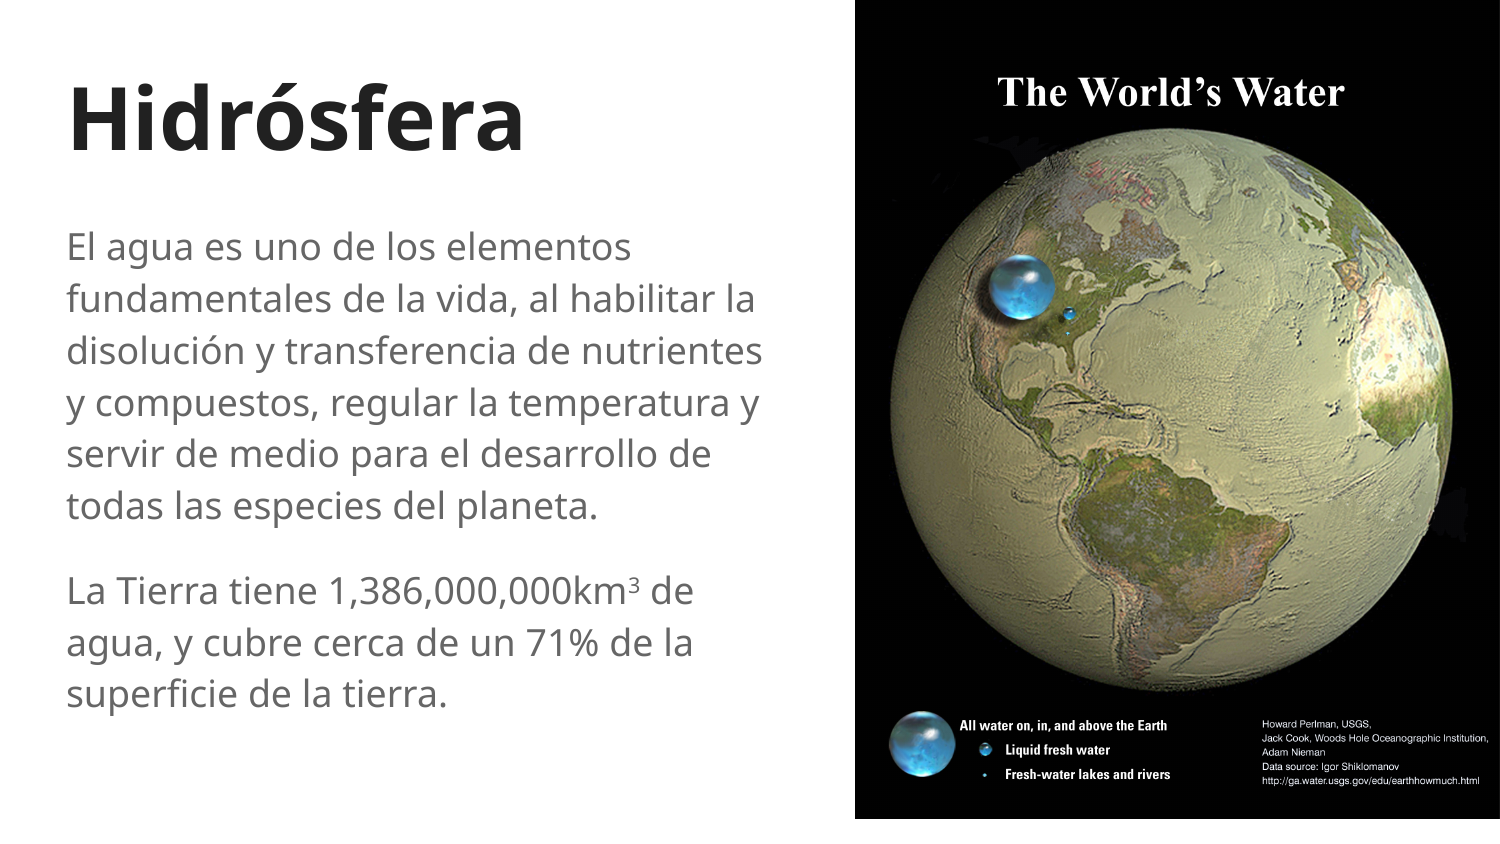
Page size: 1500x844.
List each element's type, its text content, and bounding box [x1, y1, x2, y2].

list El agua es uno de los elementos fundamentales de la vida, al habilitar la disolución y transferencia de nutrientes y compuestos, regular la temperatura y servir de medio para el desarrollo de todas las especies del planeta. La Tierra tiene 1,386,000,000km3 de agua, y cubre cerca de un 71% de la superficie de la tierra. [51, 201, 805, 750]
title Hidrósfera [51, 48, 849, 180]
picture [854, 0, 1500, 819]
